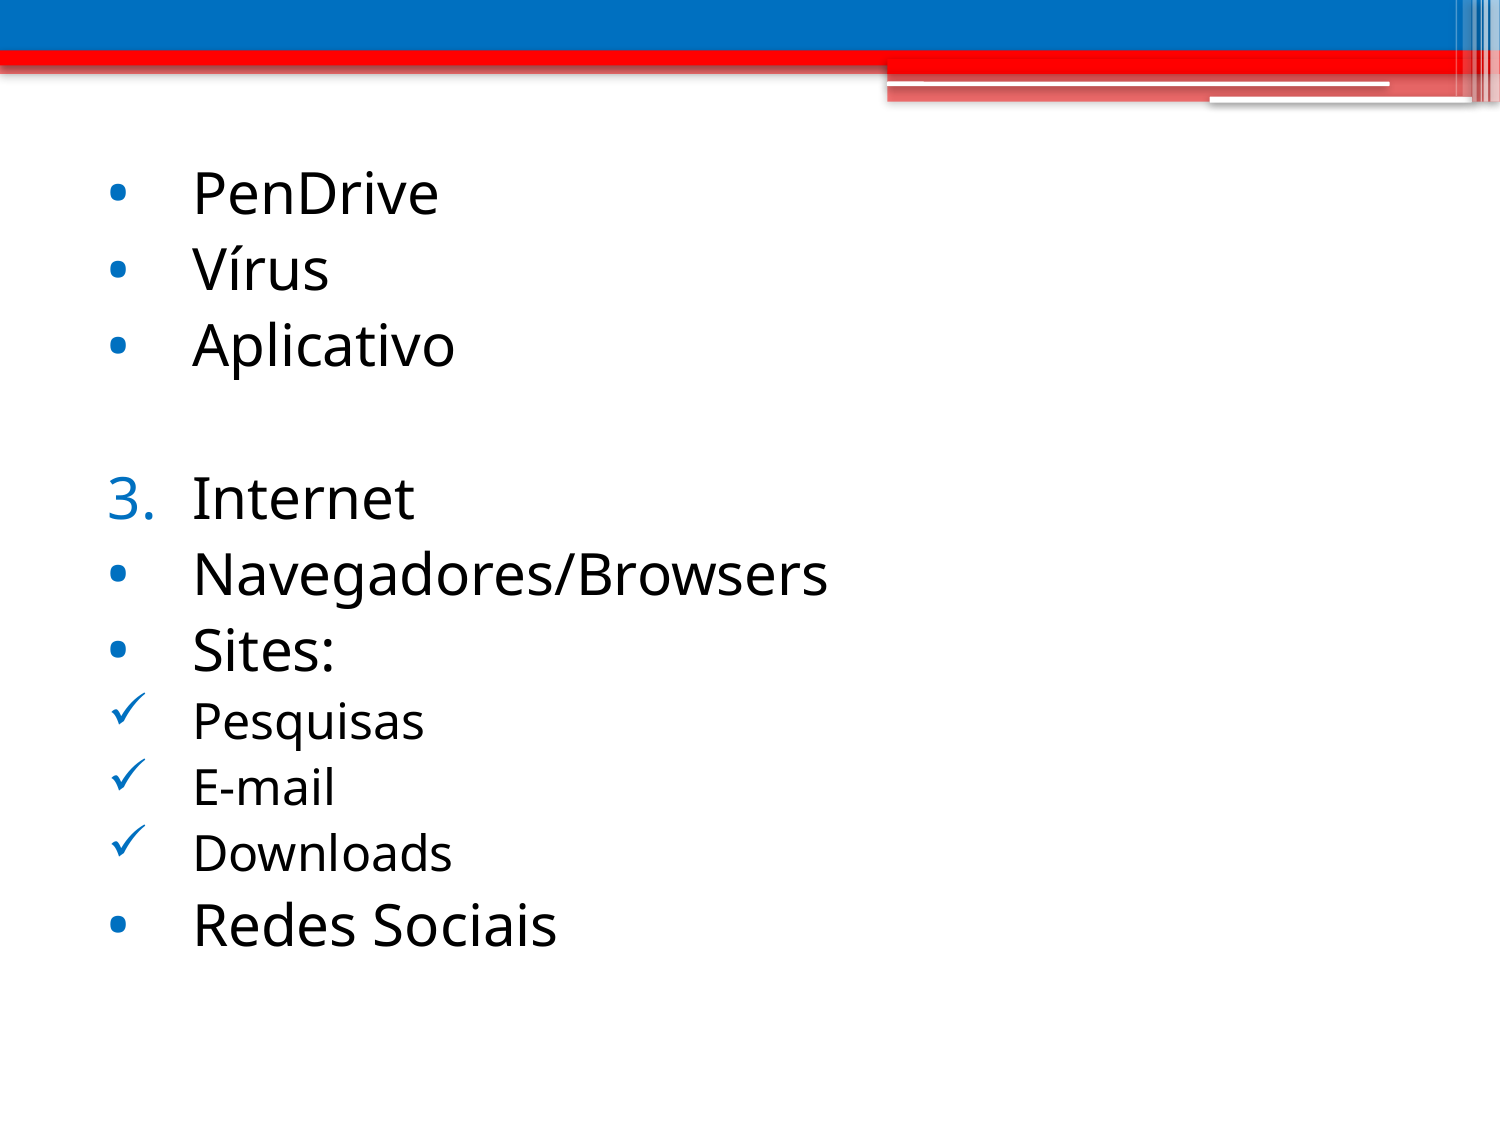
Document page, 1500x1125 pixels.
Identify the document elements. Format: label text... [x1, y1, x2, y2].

list PenDrive Vírus Aplicativo Internet Navegadores/Browsers Sites: Pesquisas E-mail Downloads Redes Sociais [75, 149, 1425, 1079]
